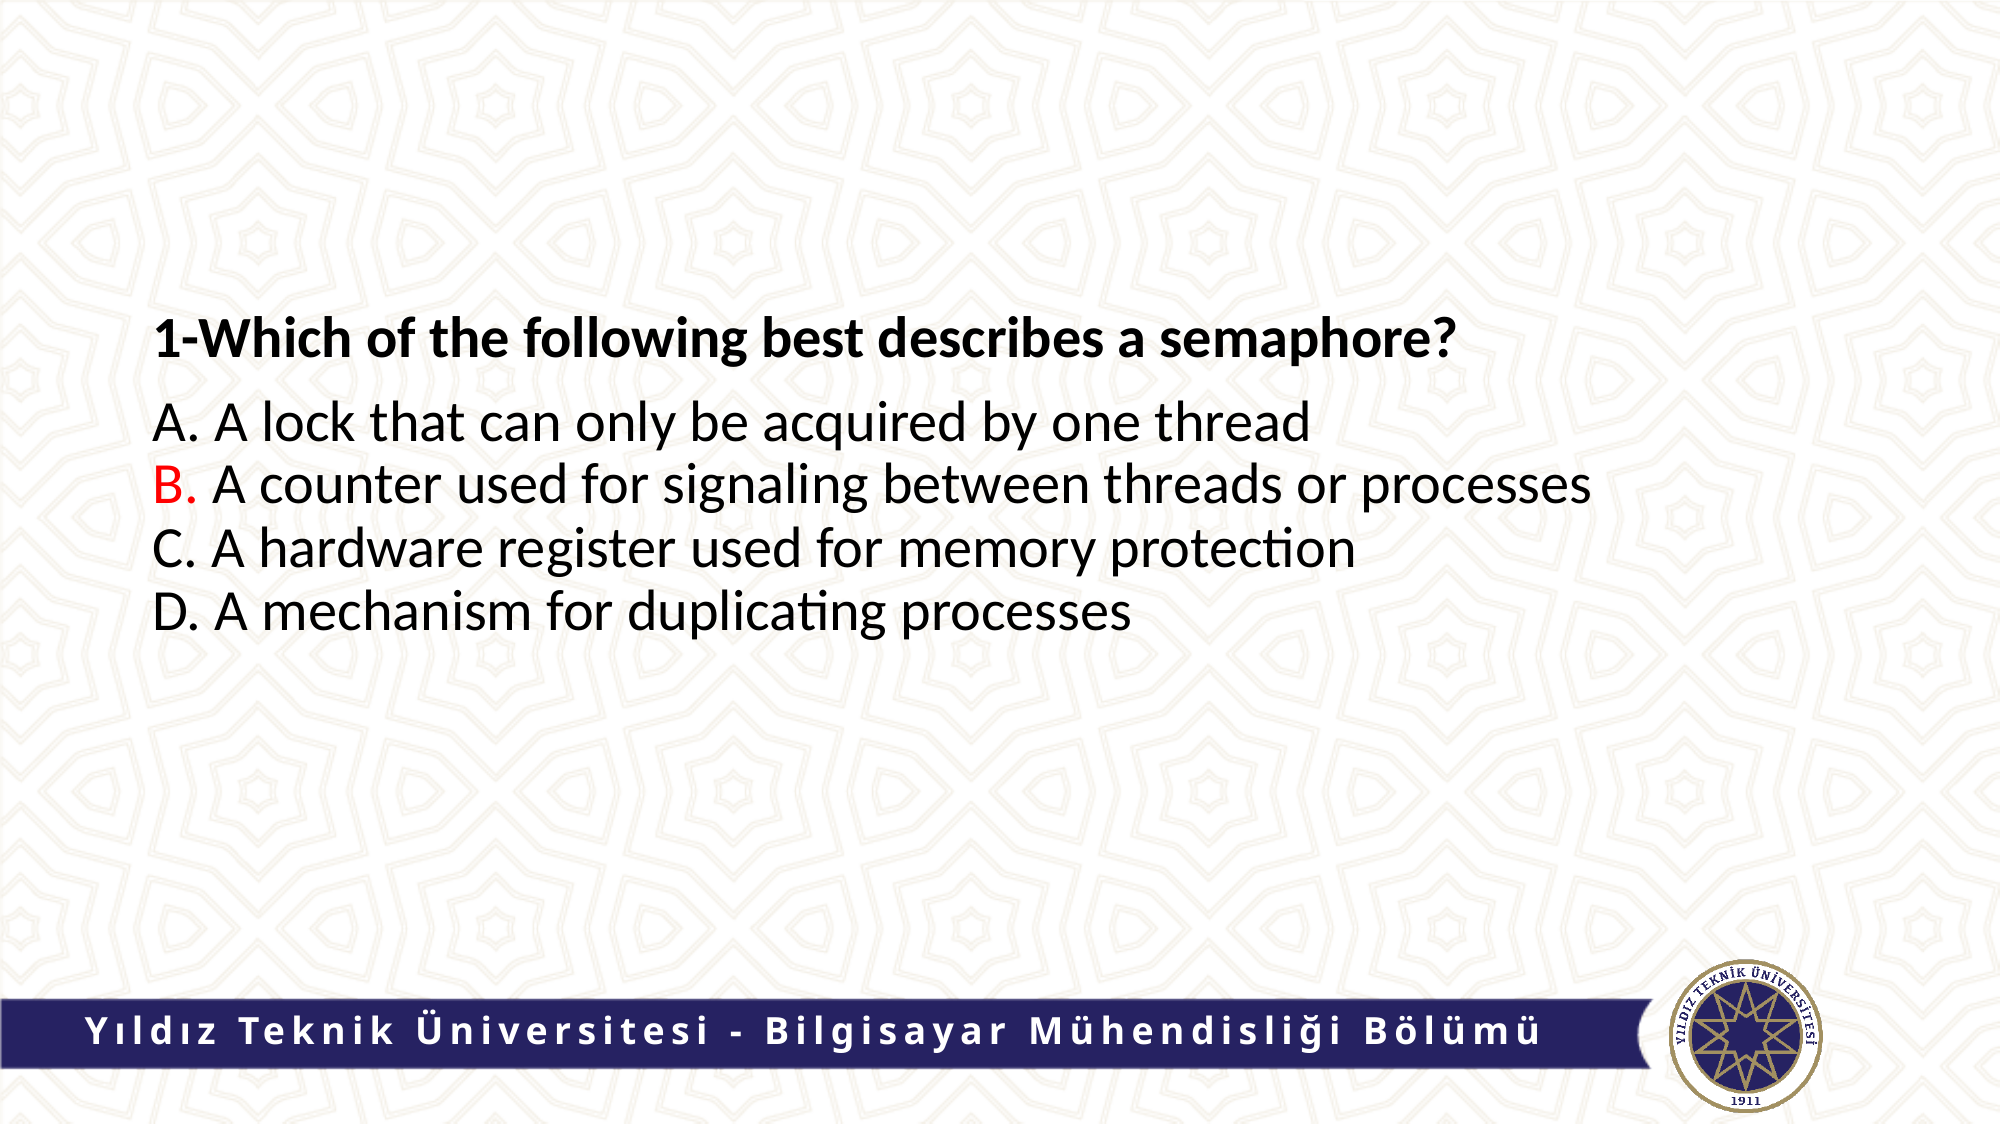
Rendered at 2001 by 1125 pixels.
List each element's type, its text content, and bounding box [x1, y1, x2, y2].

picture [0, 0, 2000, 1125]
list 1-Which of the following best describes a semaphore? A. A lock that can only be acquired by one thread B. A counter used for signaling between threads or processes C. A hardware register used for memory protection D. A mechanism for duplicating processes [137, 299, 1863, 982]
footer Yıldız Teknik Üniversitesi - Bilgisayar Mühendisliği Bölümü [0, 997, 1628, 1069]
